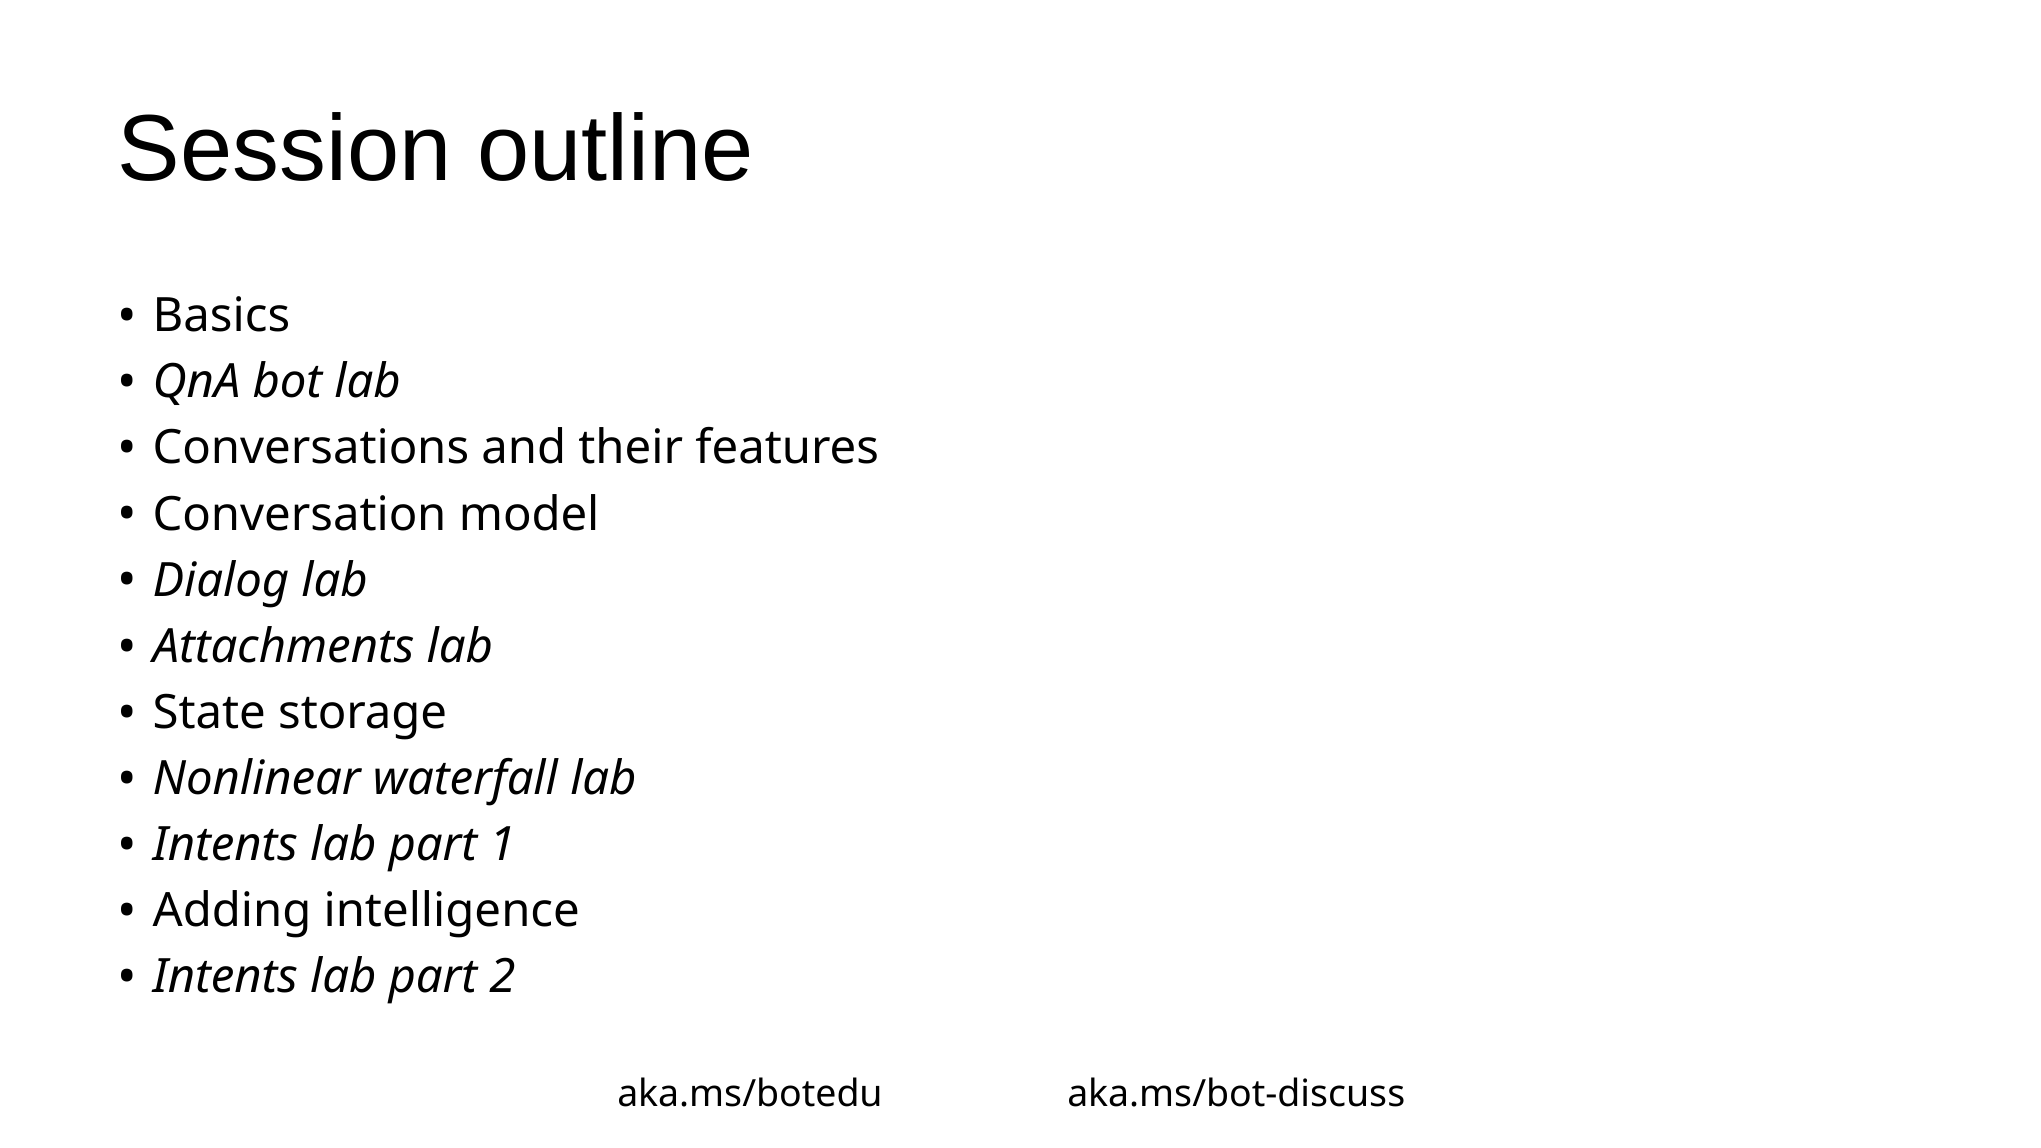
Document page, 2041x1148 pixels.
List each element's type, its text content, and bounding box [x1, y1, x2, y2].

title Session outline [102, 39, 1921, 262]
list Basics QnA bot lab Conversations and their features Conversation model Dialog lab Attachments lab State storage Nonlinear waterfall lab Intents lab part 1 Adding intelligence Intents lab part 2 [102, 283, 1921, 1012]
text_box aka.ms/botedu aka.ms/bot-discuss [602, 1061, 1421, 1121]
